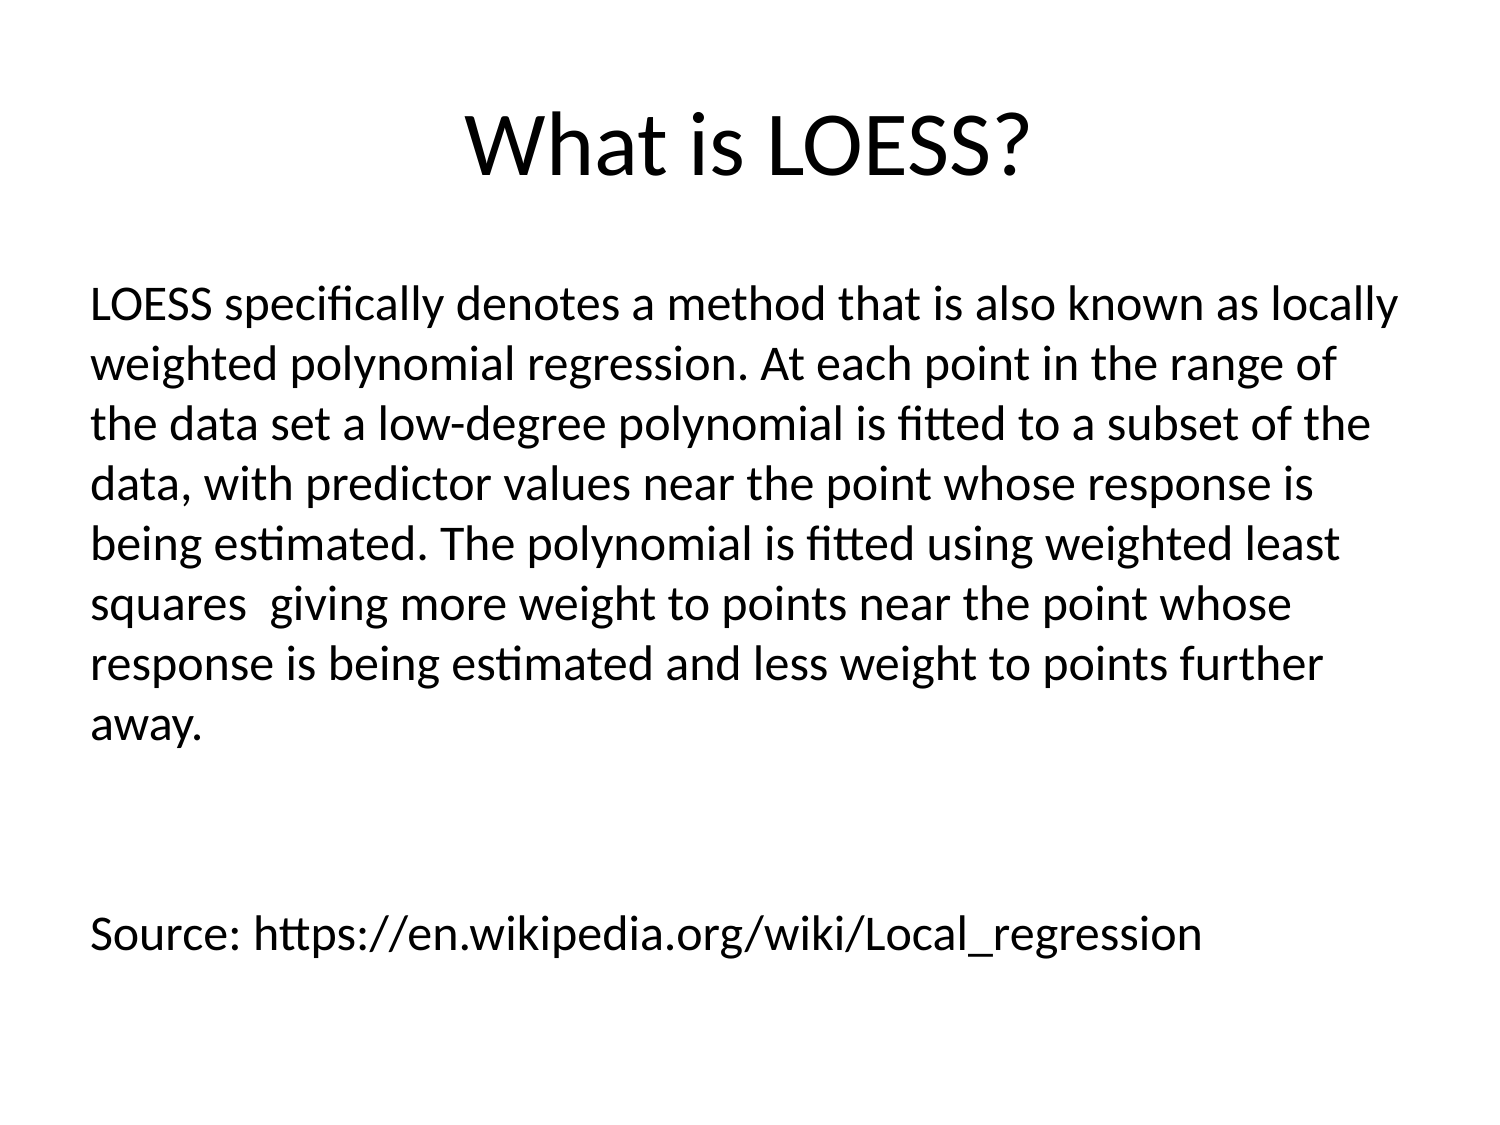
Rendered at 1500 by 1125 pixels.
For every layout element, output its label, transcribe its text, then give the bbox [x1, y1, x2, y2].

list LOESS specifically denotes a method that is also known as locally weighted polynomial regression. At each point in the range of the data set a low-degree polynomial is fitted to a subset of the data, with predictor values near the point whose response is being estimated. The polynomial is fitted using weighted least squares giving more weight to points near the point whose response is being estimated and less weight to points further away. Source: https://en.wikipedia.org/wiki/Local_regression [75, 262, 1425, 1005]
title What is LOESS? [75, 45, 1425, 233]
